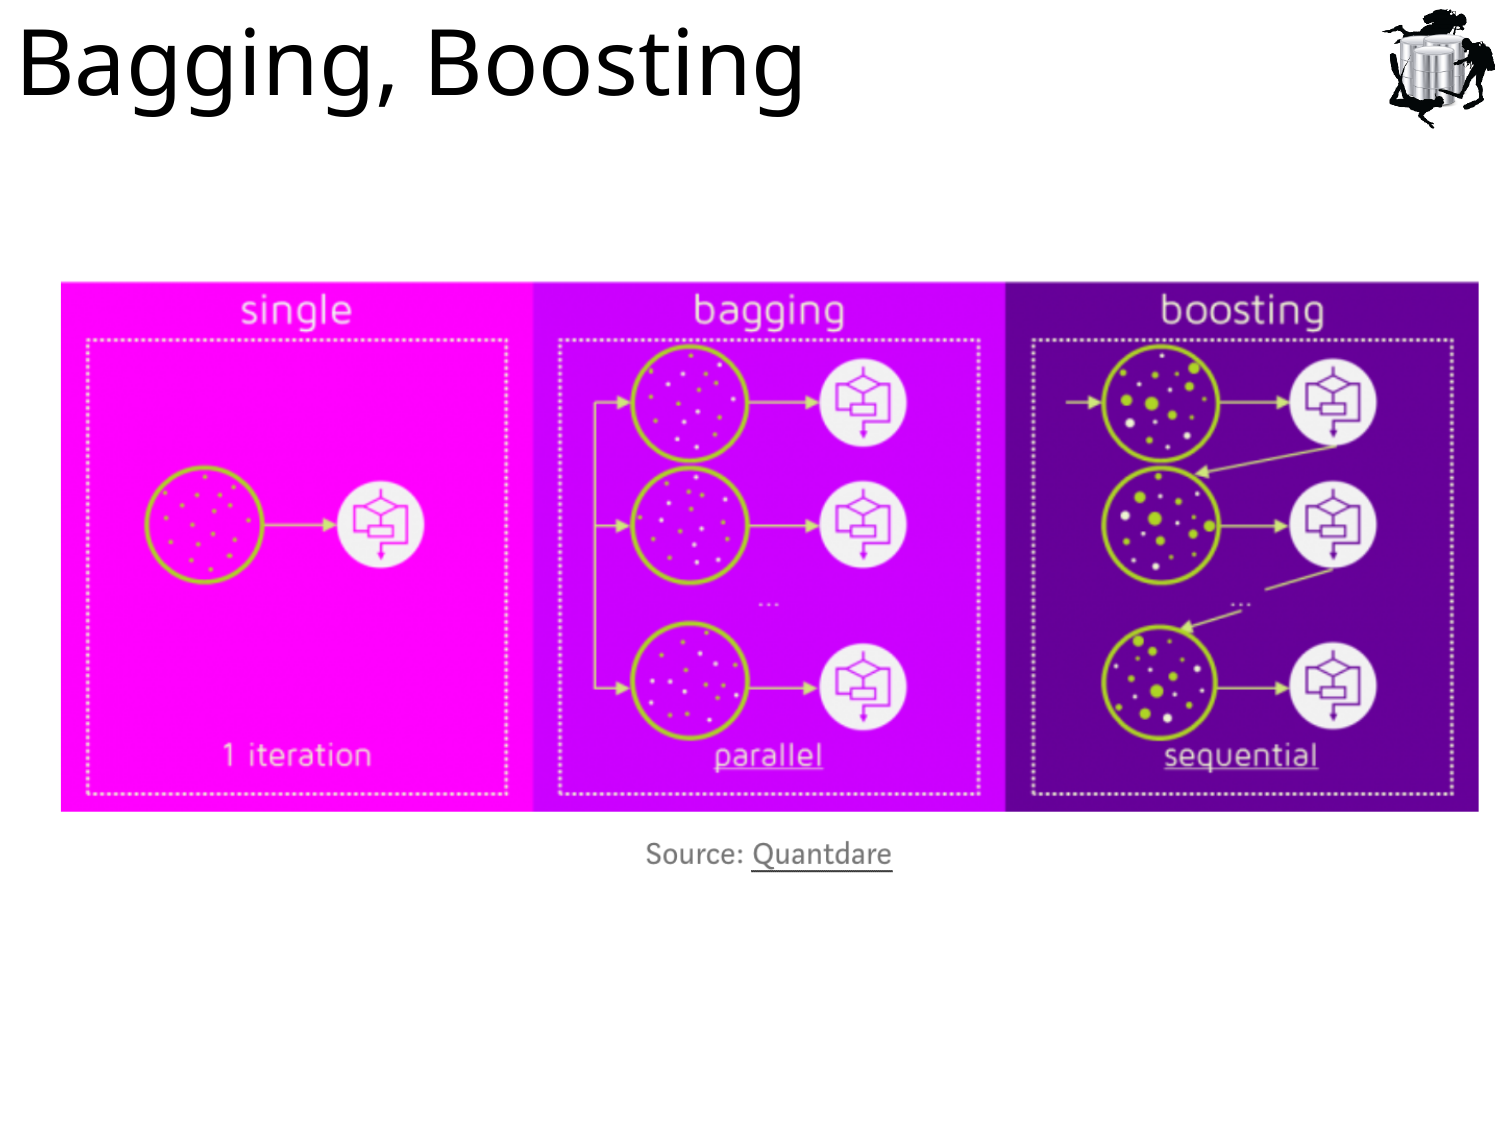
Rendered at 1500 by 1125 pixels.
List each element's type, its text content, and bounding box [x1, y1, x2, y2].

picture [1377, 5, 1498, 131]
picture [13, 234, 1487, 891]
title Bagging, Boosting [0, 0, 1377, 131]
